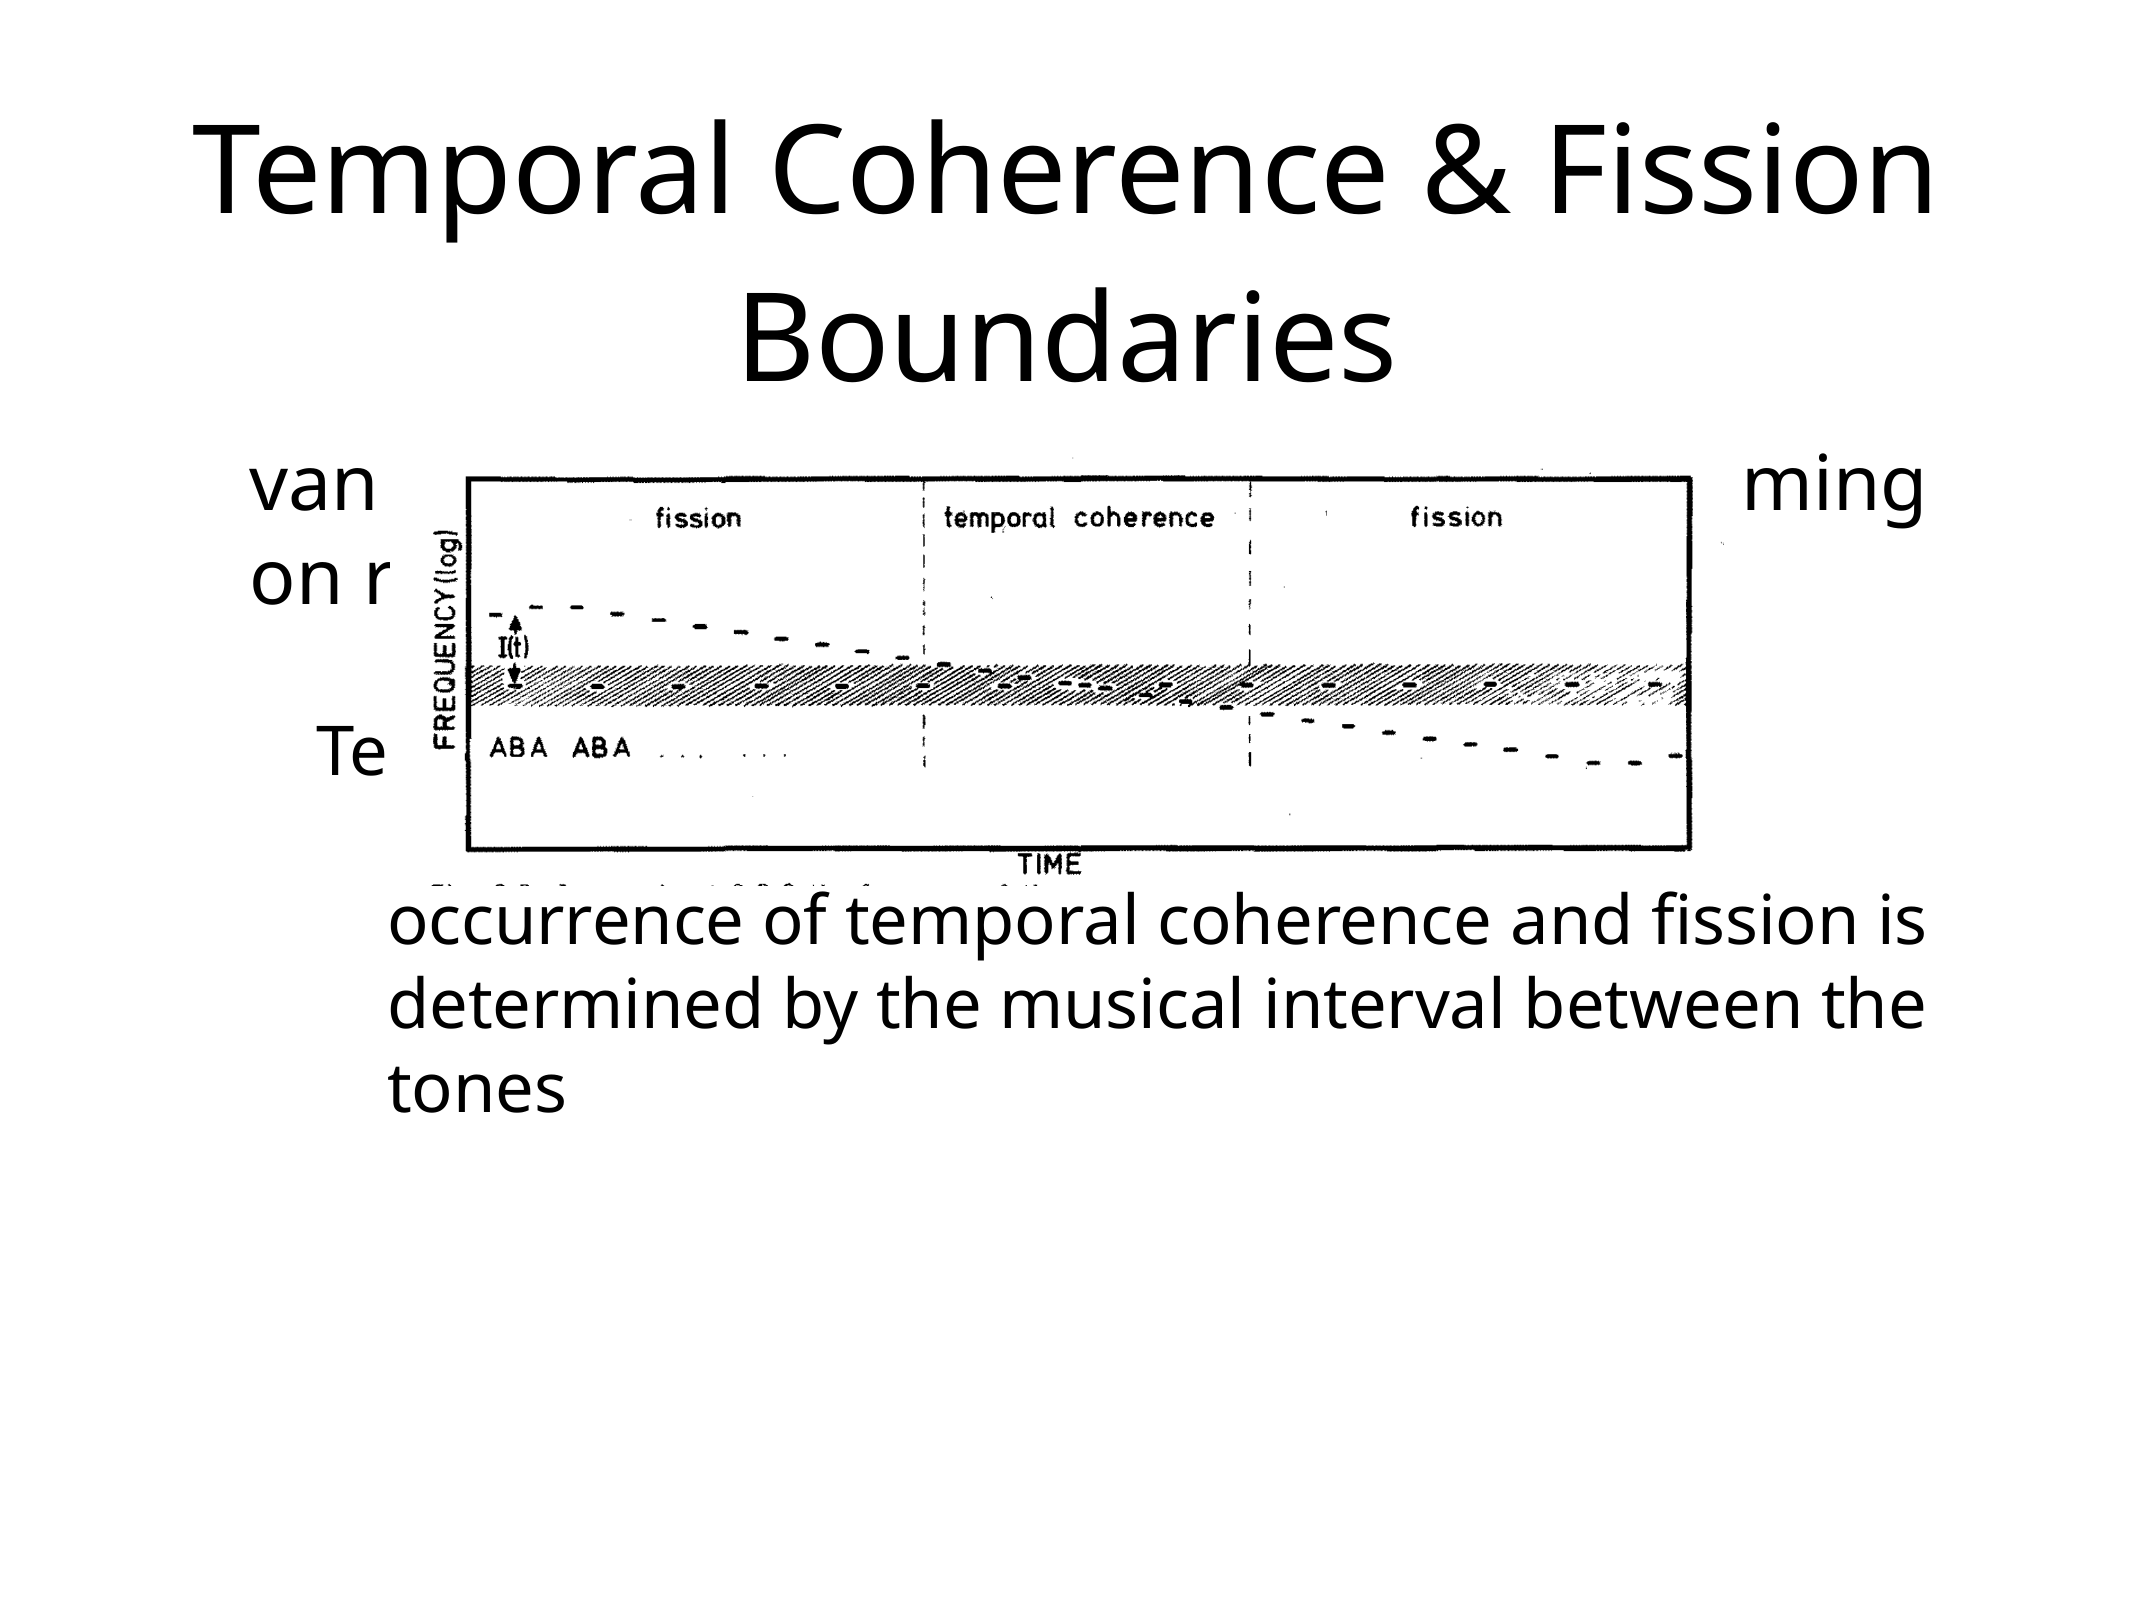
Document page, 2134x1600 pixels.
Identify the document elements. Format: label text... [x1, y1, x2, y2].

picture [390, 434, 1743, 886]
text_box van Noorden (1975): dependence of streaming on repetition time and pitch interval Temporal Coherence and Fission occurrence of temporal coherence and fission is determined by the musical interval between the tones [156, 428, 1978, 1460]
text_box Temporal Coherence & Fission Boundaries [156, 72, 1978, 428]
